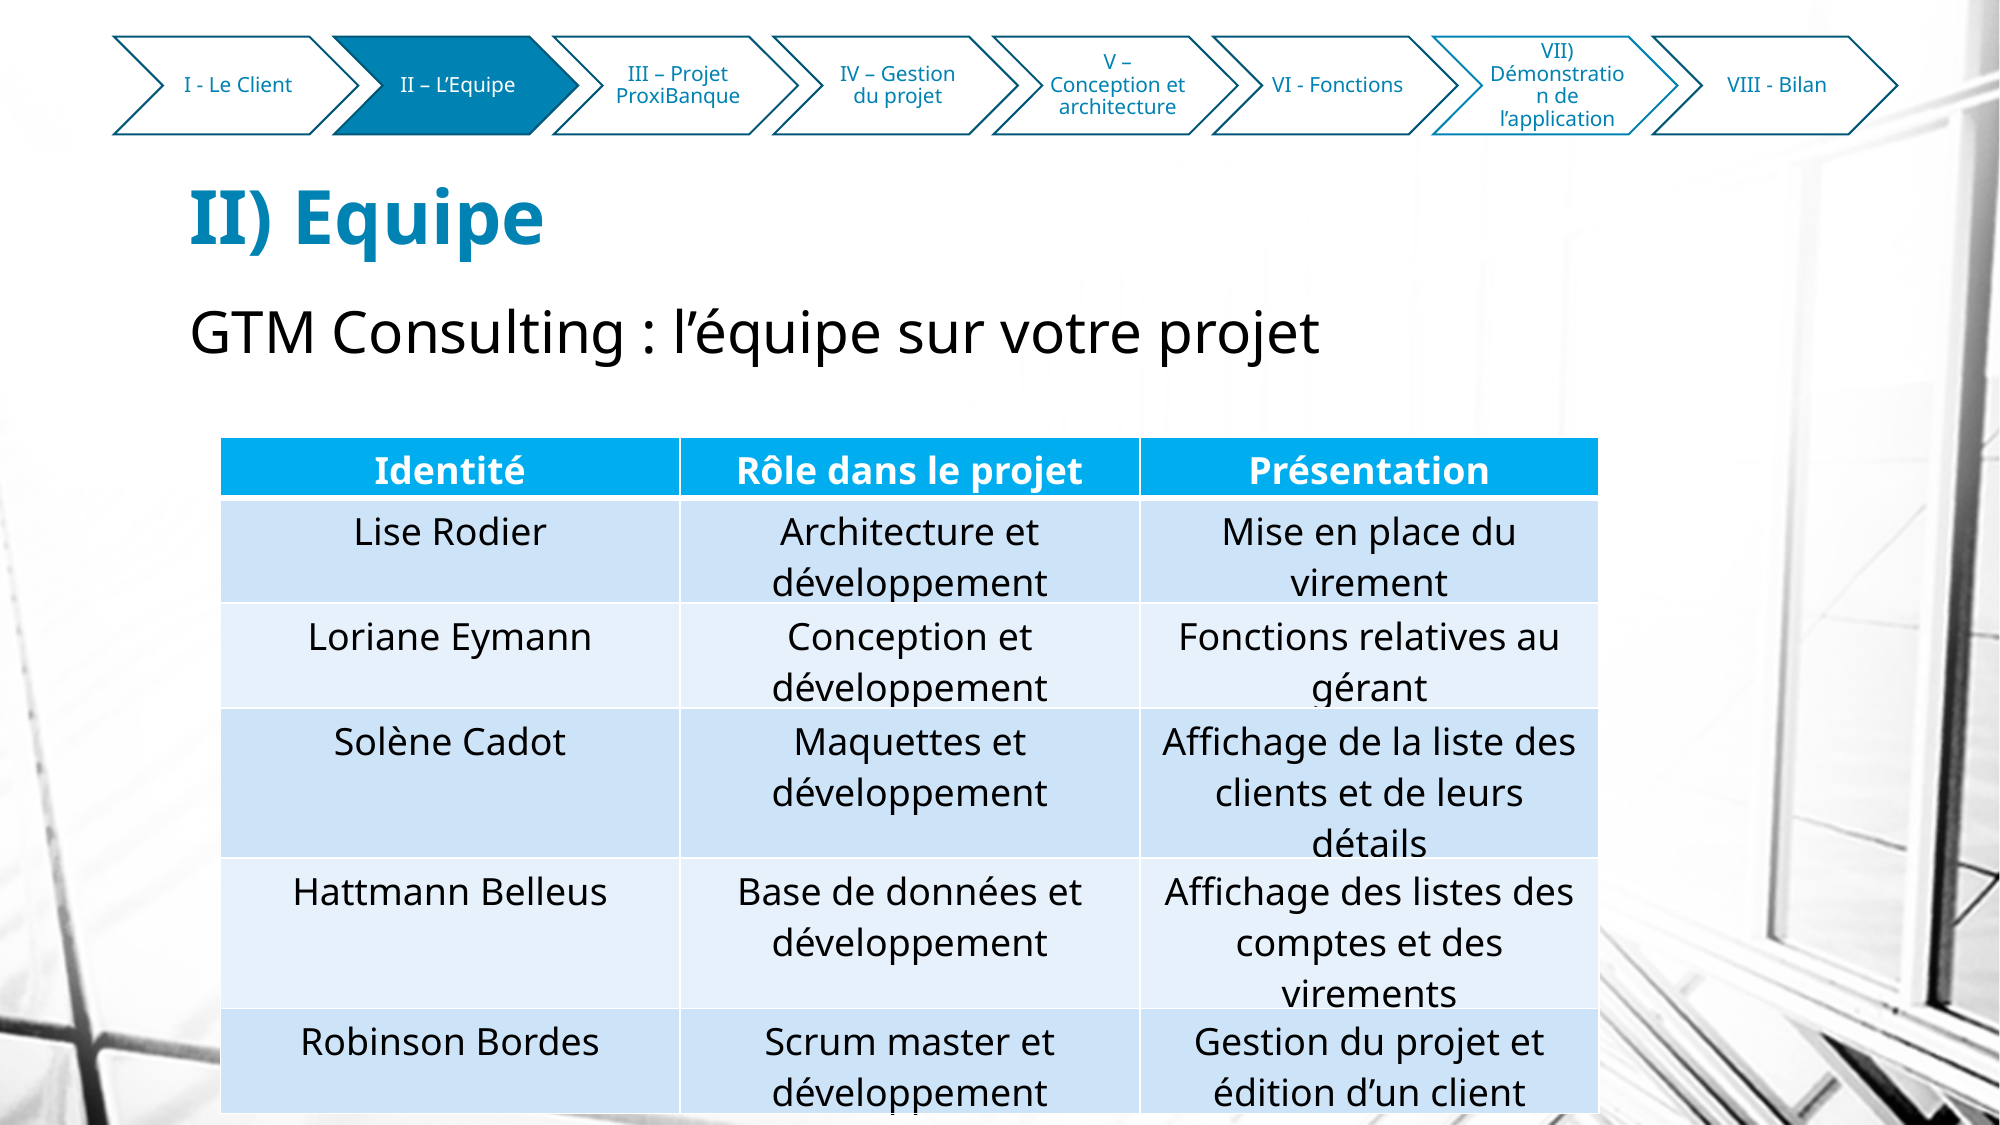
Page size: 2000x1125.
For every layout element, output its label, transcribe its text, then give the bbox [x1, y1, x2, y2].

table_cell Base de données et développement [681, 859, 1139, 1008]
title II) Equipe [174, 198, 1600, 267]
table_header Rôle dans le projet [681, 438, 1139, 495]
table_cell Loriane Eymann [221, 604, 679, 707]
table_cell Affichage de la liste des clients et de leurs détails [1141, 709, 1598, 857]
table_cell Fonctions relatives au gérant [1141, 604, 1598, 707]
table_cell Robinson Bordes [221, 1009, 679, 1113]
table_header Identité [221, 438, 679, 495]
table_header Présentation [1141, 438, 1598, 495]
picture [0, 0, 2000, 1125]
table_cell Lise Rodier [221, 501, 679, 602]
table_cell Hattmann Belleus [221, 859, 679, 1008]
table_cell Solène Cadot [221, 709, 679, 857]
table_cell Architecture et développement [681, 501, 1139, 602]
table_cell Scrum master et développement [681, 1009, 1139, 1113]
table_cell Gestion du projet et édition d’un client [1141, 1009, 1598, 1113]
table_cell Maquettes et développement [681, 709, 1139, 857]
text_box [113, 0, 1898, 198]
table_cell Conception et développement [681, 604, 1139, 707]
table_cell Affichage des listes des comptes et des virements [1141, 859, 1598, 1008]
text_box GTM Consulting : l’équipe sur votre projet [174, 287, 1484, 373]
table_cell Mise en place du virement [1141, 501, 1598, 602]
